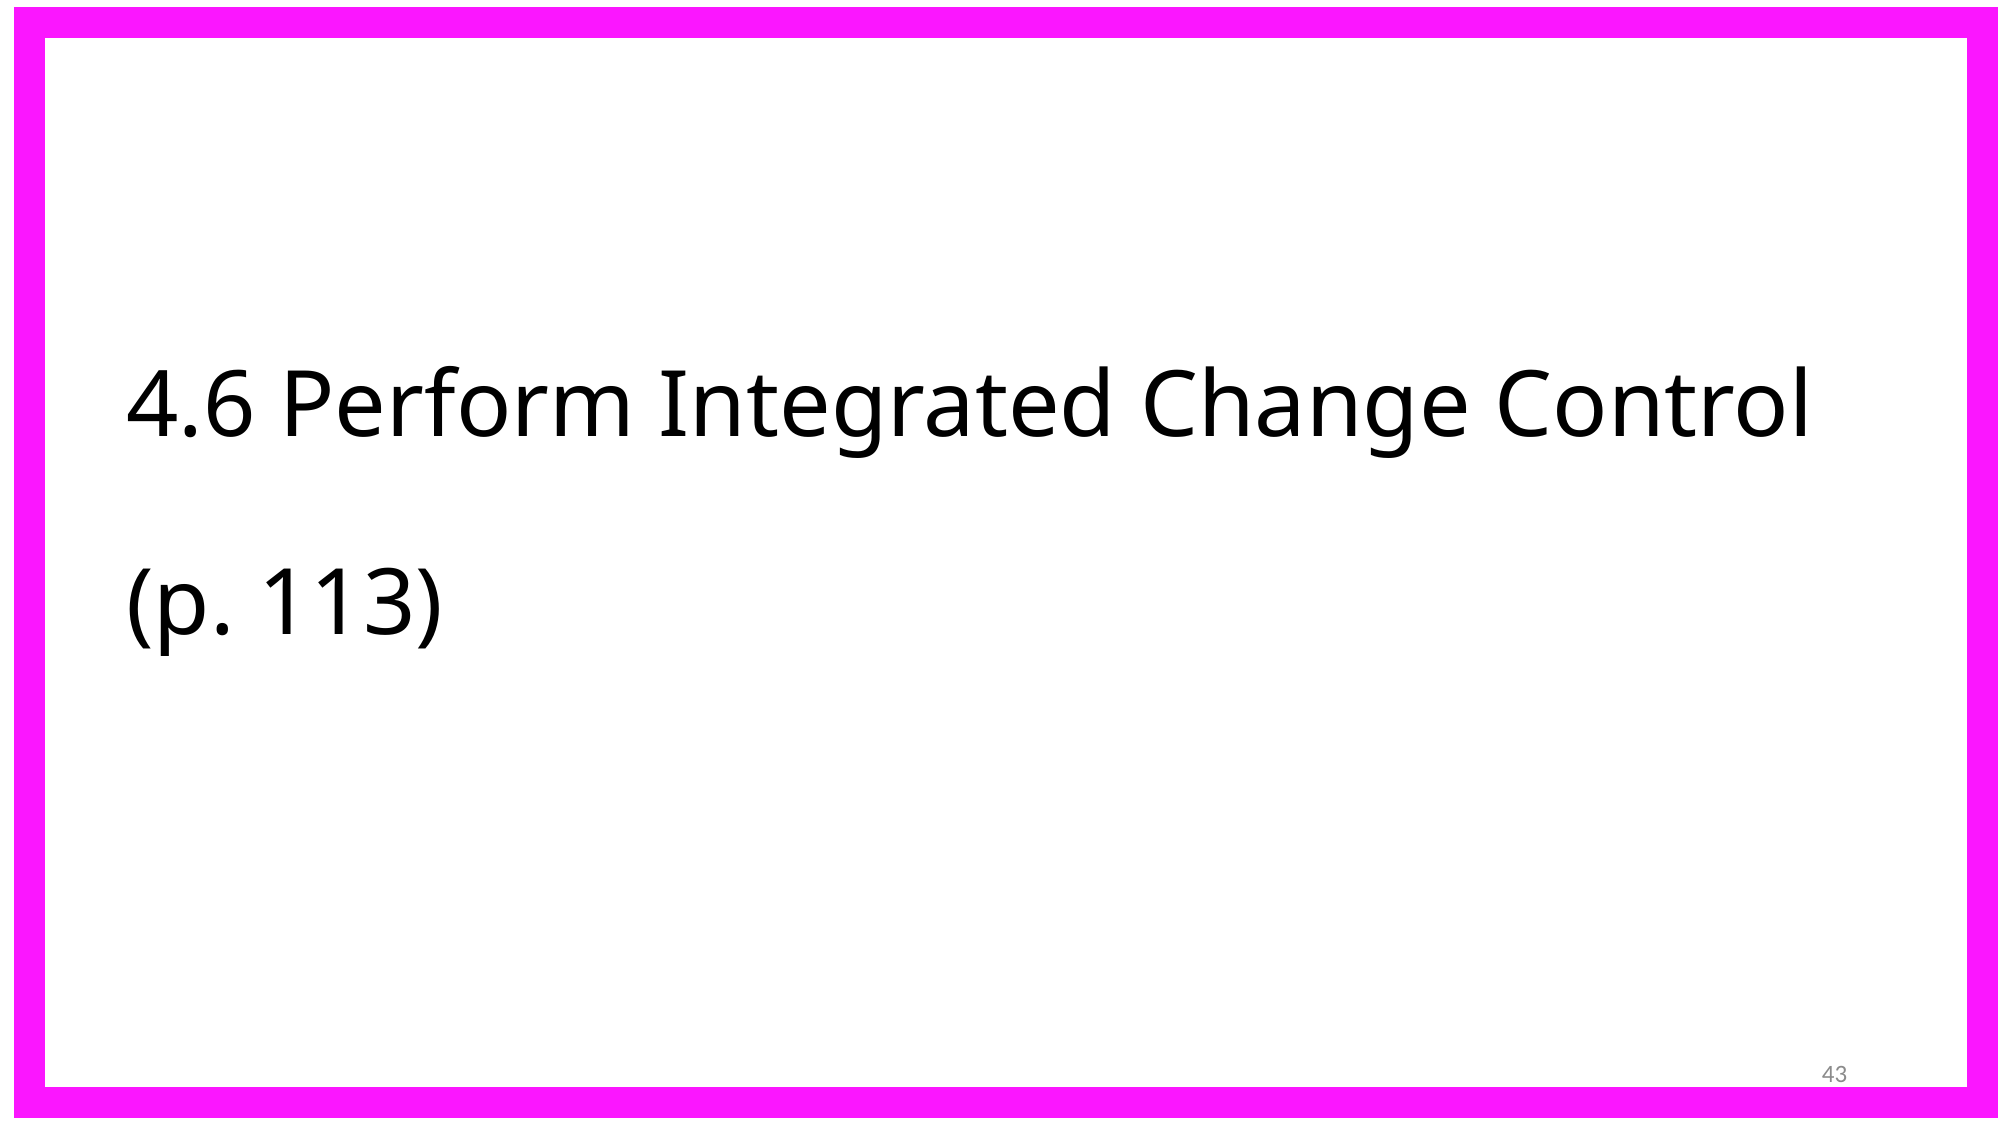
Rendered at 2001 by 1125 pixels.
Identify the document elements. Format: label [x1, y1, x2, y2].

text_box [28, 21, 1984, 1104]
